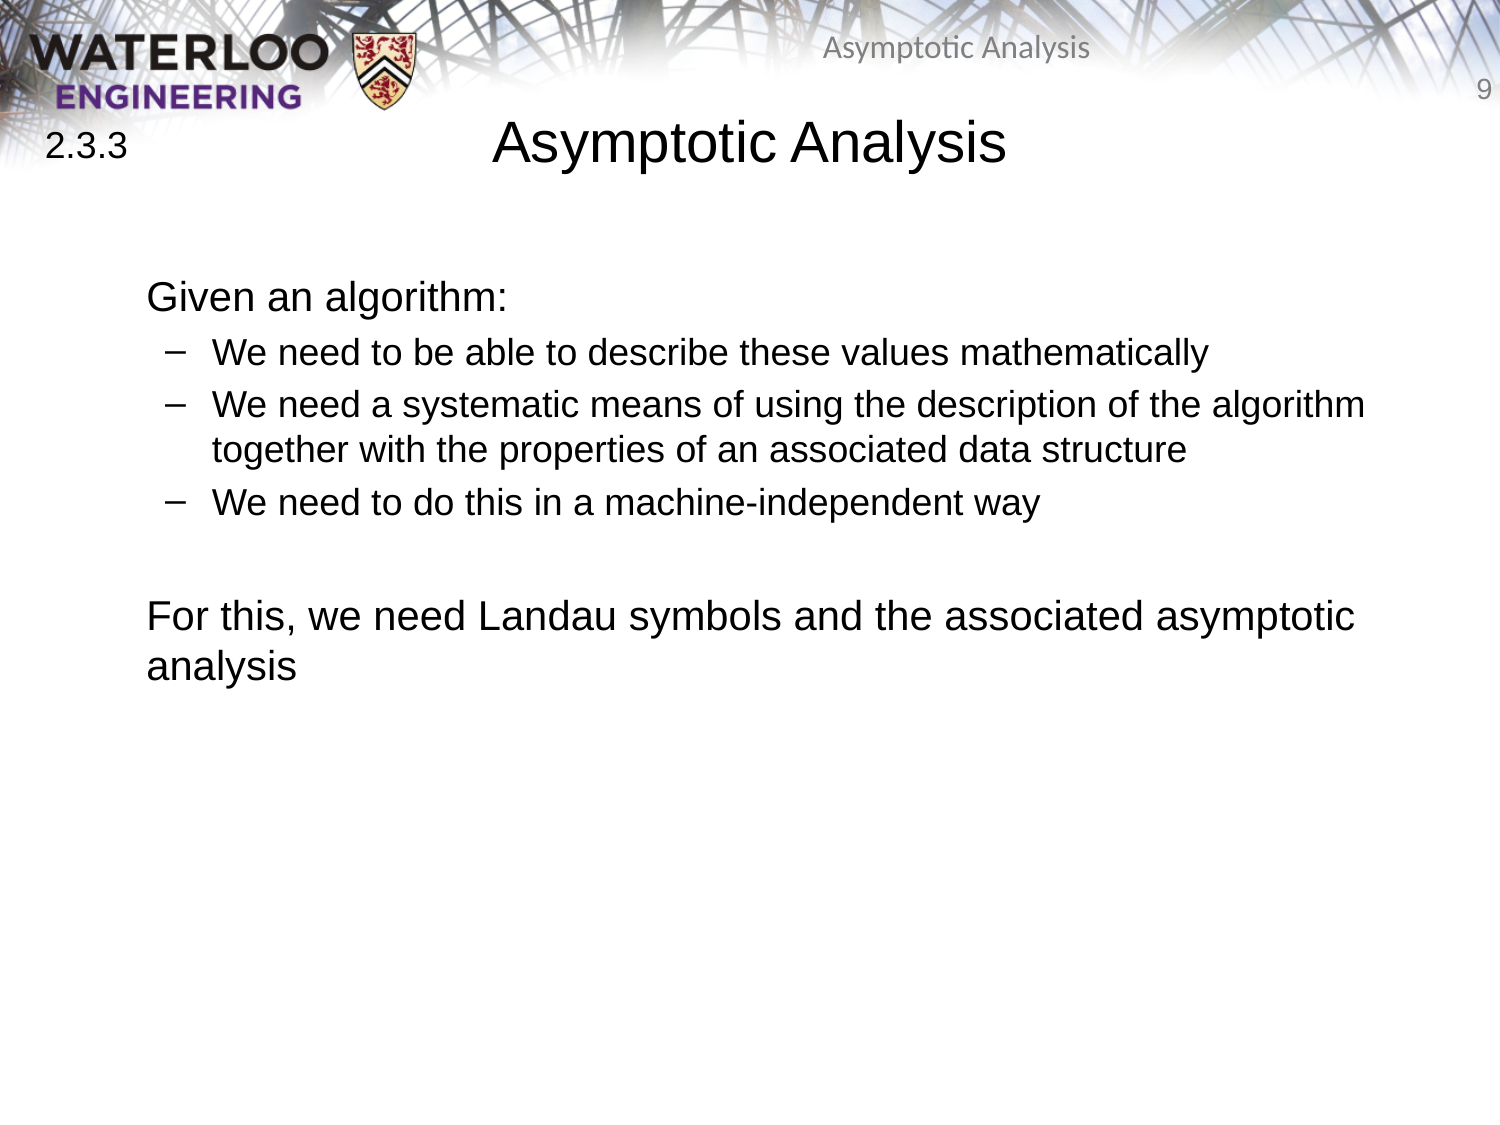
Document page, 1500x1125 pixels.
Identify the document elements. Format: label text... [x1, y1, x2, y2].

picture [0, 0, 1500, 1125]
text_box 2.3.3 [30, 113, 144, 174]
title Asymptotic Analysis [74, 44, 1426, 233]
list Given an algorithm: We need to be able to describe these values mathematically We need a systematic means of using the description of the algorithm together with the properties of an associated data structure We need to do this in a machine-independent way For this, we need Landau symbols and the associated asymptotic analysis [74, 262, 1426, 1006]
